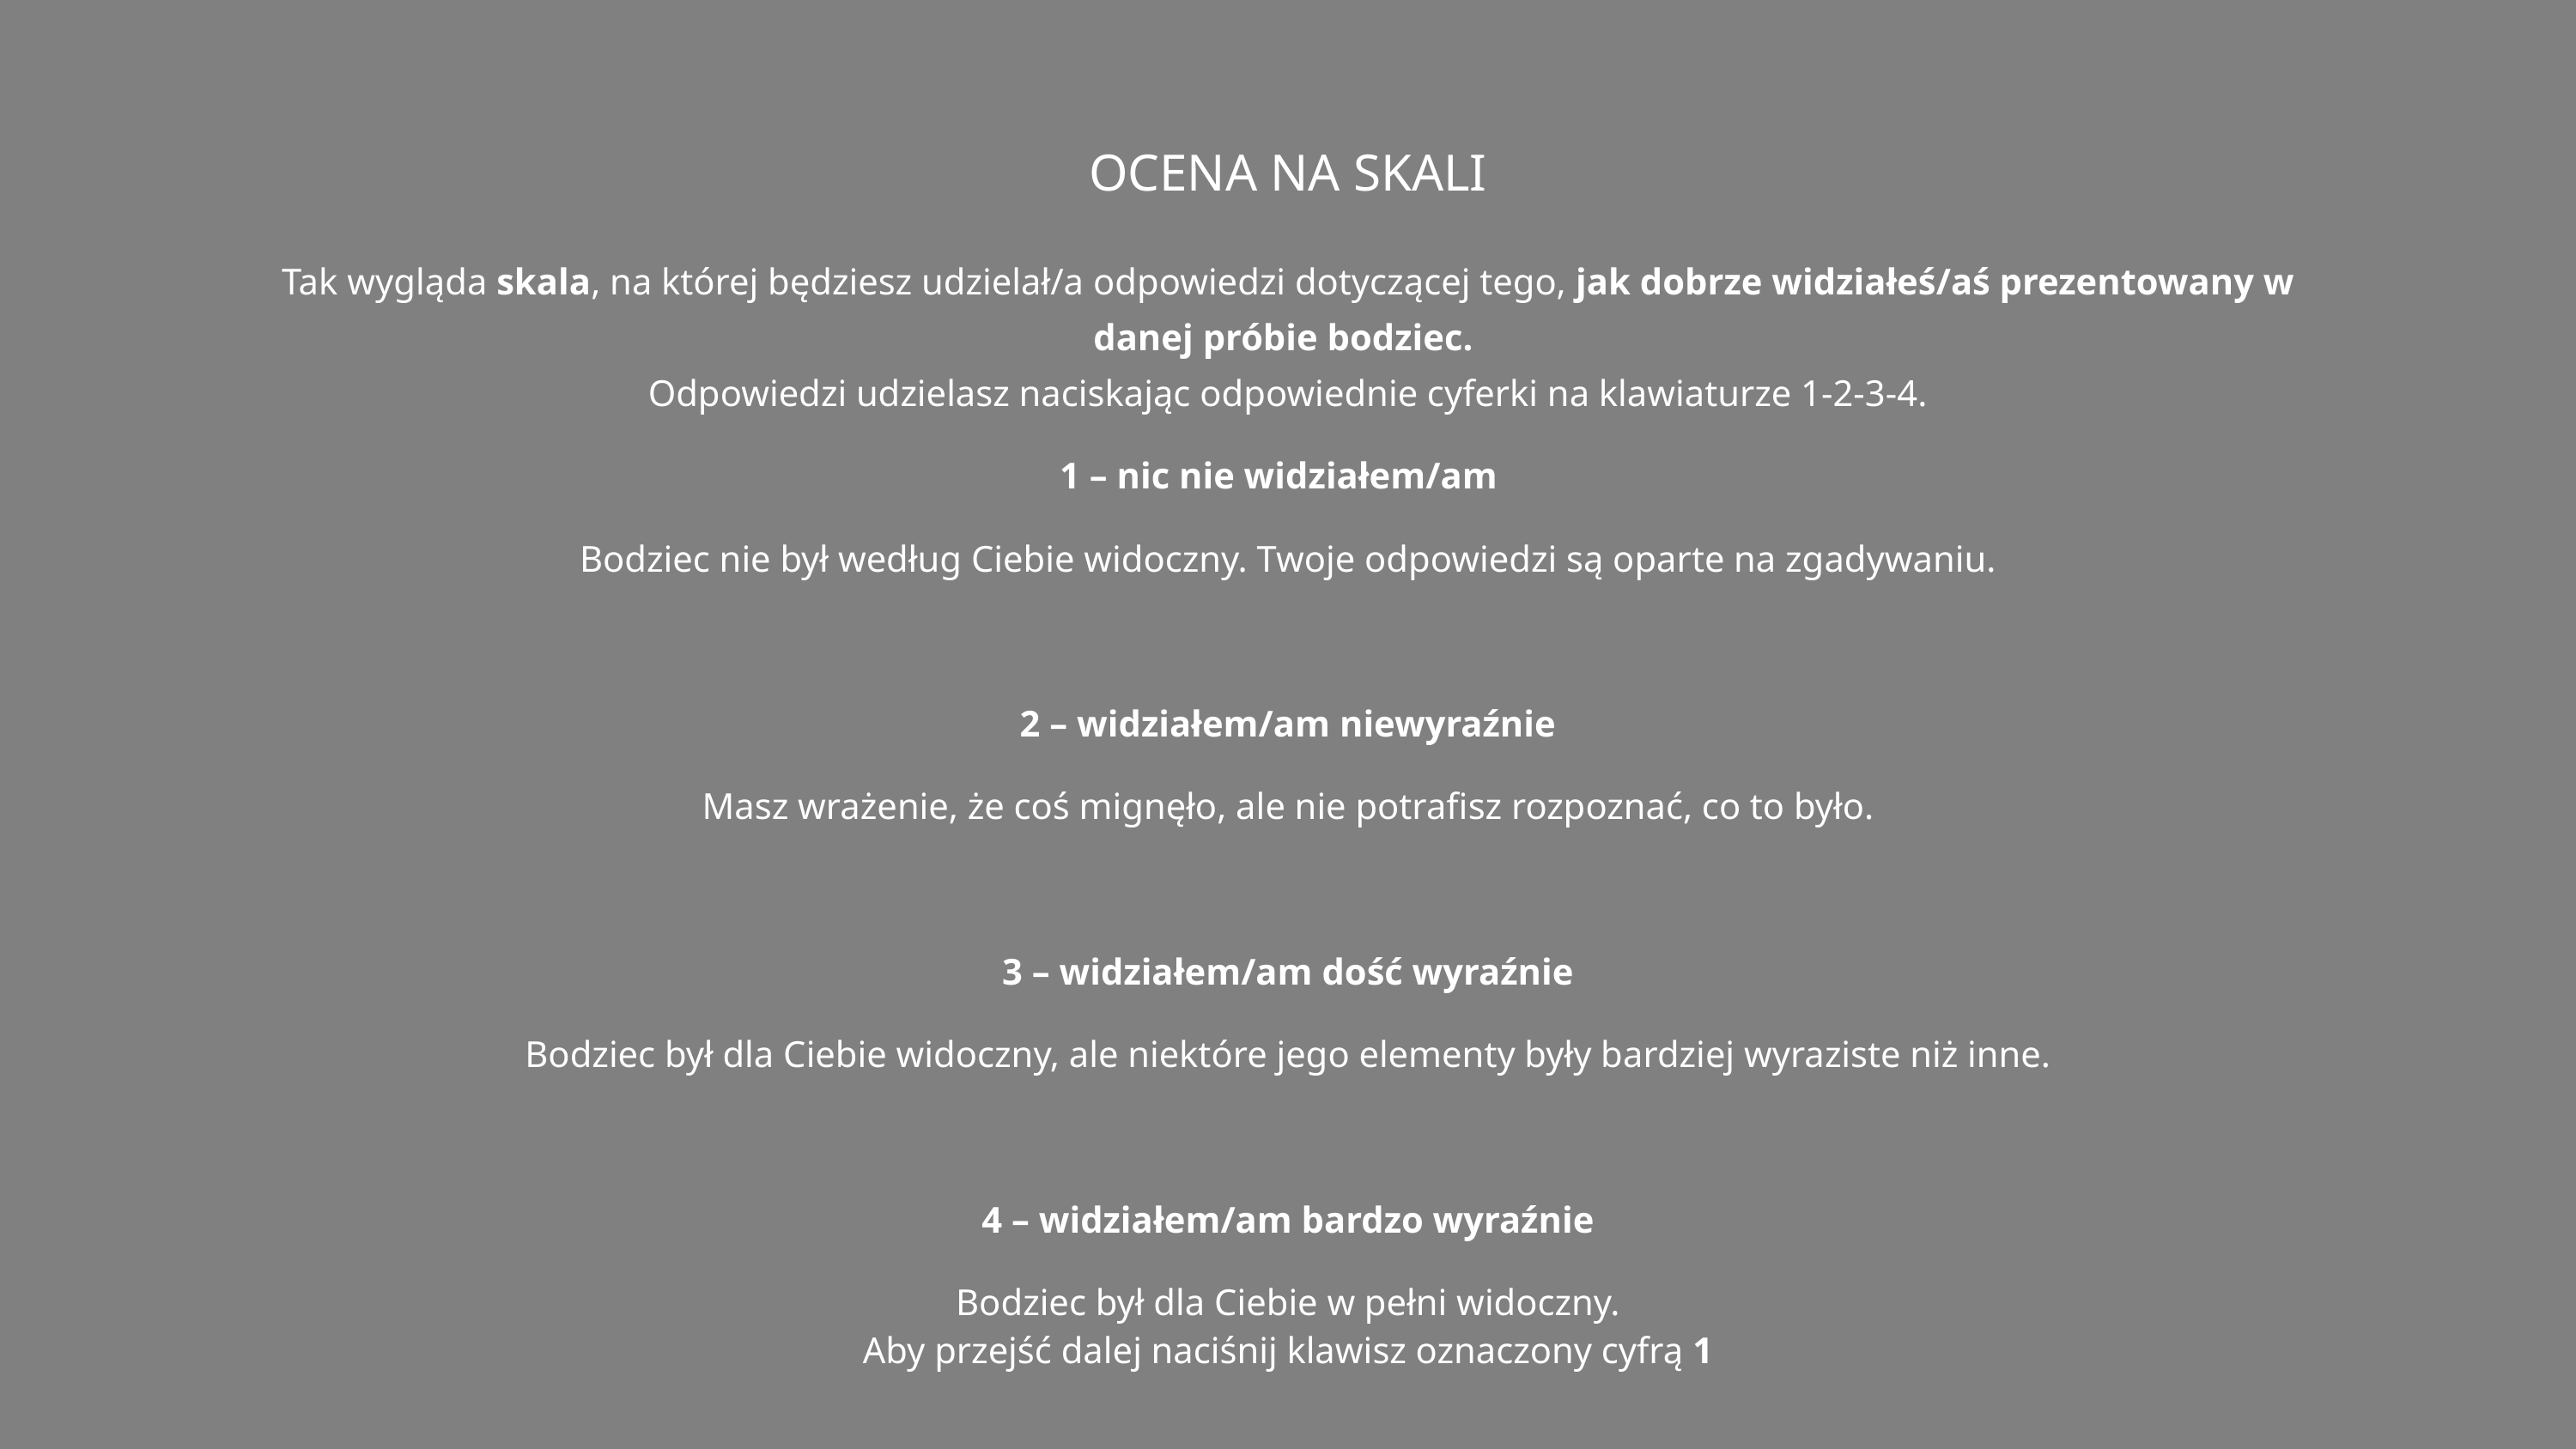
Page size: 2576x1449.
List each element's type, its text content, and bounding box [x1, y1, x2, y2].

subtitle Tak wygląda skala, na której będziesz udzielał/a odpowiedzi dotyczącej tego, jak dobrze widziałeś/aś prezentowany w danej próbie bodziec. Odpowiedzi udzielasz naciskając odpowiednie cyferki na klawiaturze 1-2-3-4. 1 – nic nie widziałem/am Bodziec nie był według Ciebie widoczny. Twoje odpowiedzi są oparte na zgadywaniu. 2 – widziałem/am niewyraźnie Masz wrażenie, że coś mignęło, ale nie potrafisz rozpoznać, co to było. 3 – widziałem/am dość wyraźnie Bodziec był dla Ciebie widoczny, ale niektóre jego elementy były bardziej wyraziste niż inne. 4 – widziałem/am bardzo wyraźnie Bodziec był dla Ciebie w pełni widoczny. [215, 239, 2361, 1281]
title Ocena na skali [322, 56, 2254, 209]
text_box Aby przejść dalej naciśnij klawisz oznaczony cyfrą 1 [643, 1321, 1932, 1378]
